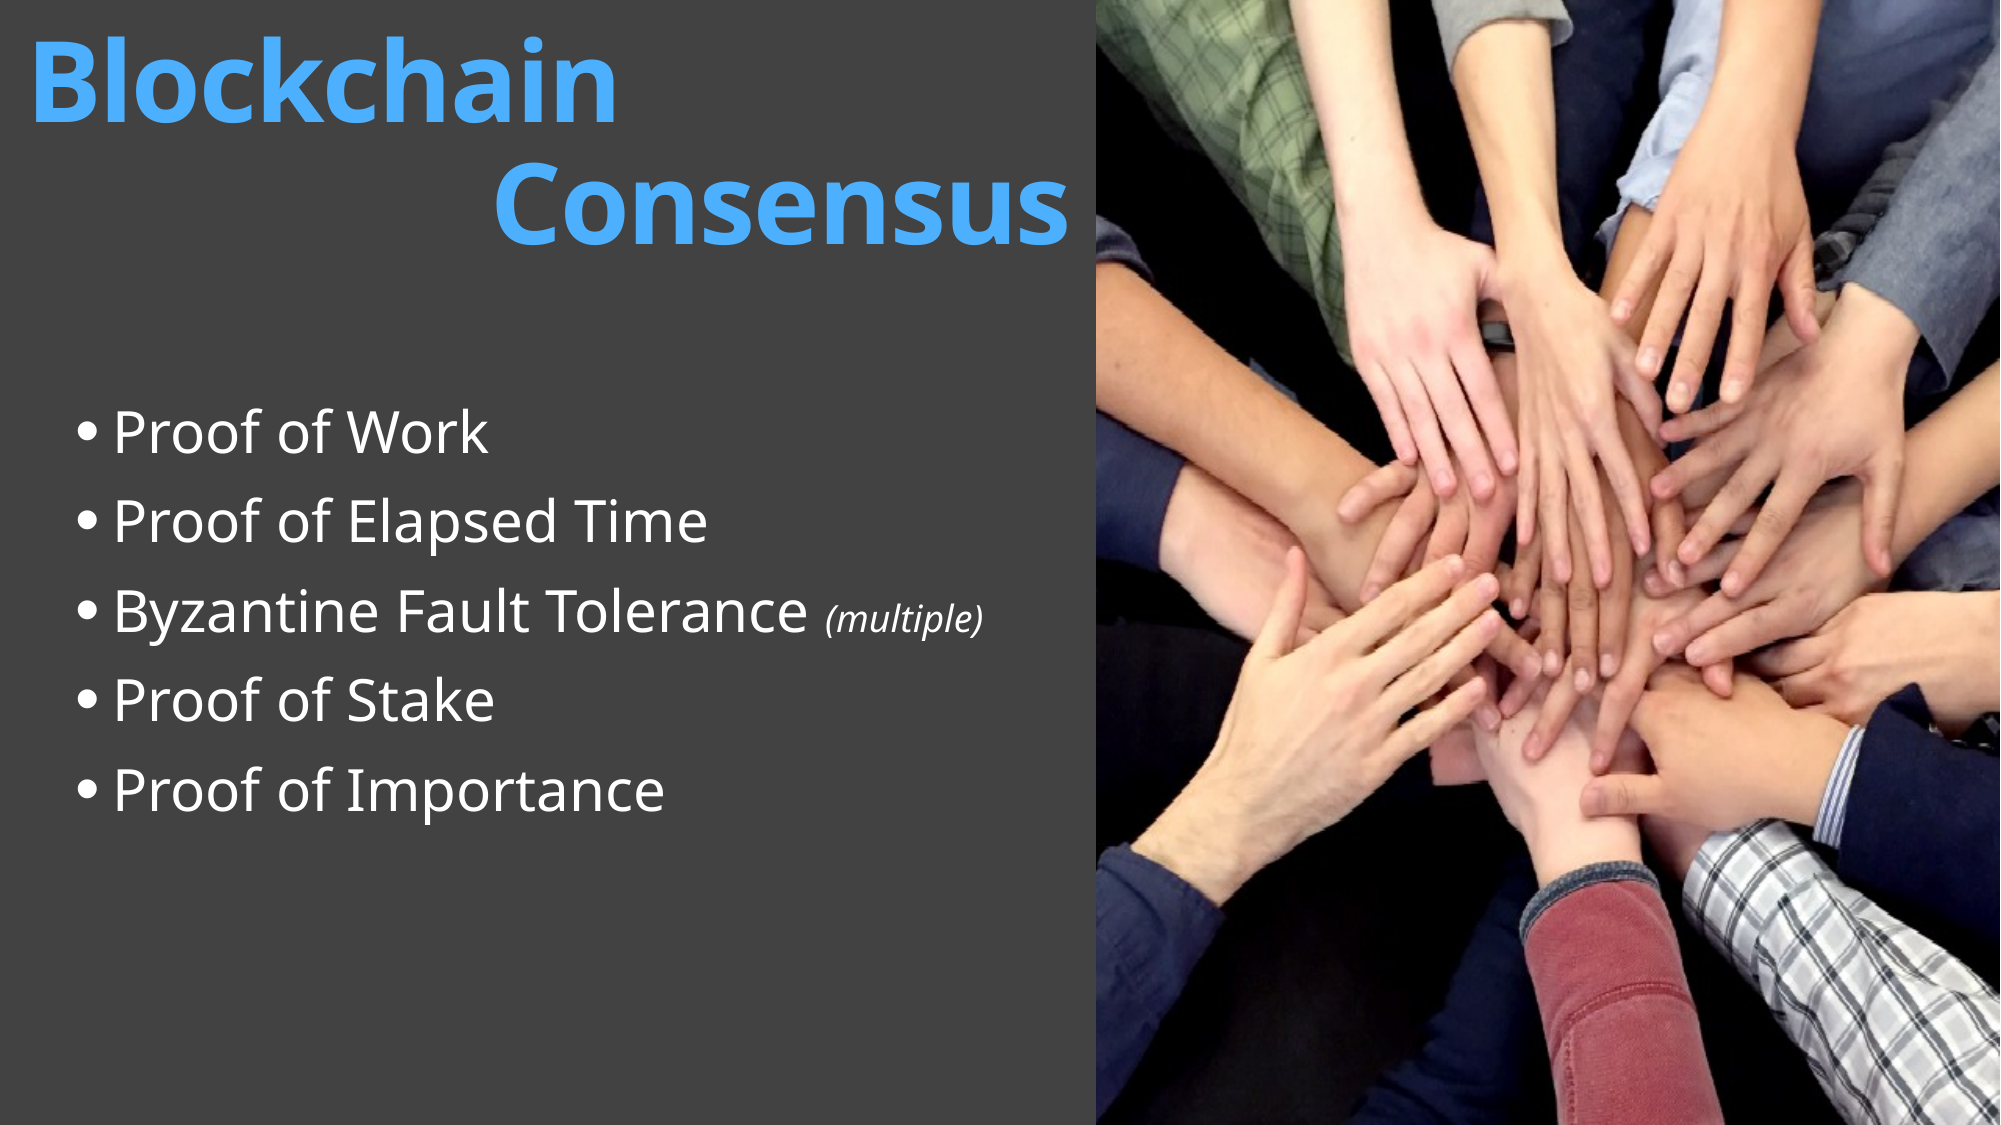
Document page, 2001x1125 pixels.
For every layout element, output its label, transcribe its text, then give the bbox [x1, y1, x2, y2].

picture [1096, 0, 2000, 1125]
text_box Blockchain Consensus [11, 18, 1096, 250]
text_box Proof of Work Proof of Elapsed Time Byzantine Fault Tolerance (multiple) Proof of Stake Proof of Importance [49, 380, 1059, 875]
